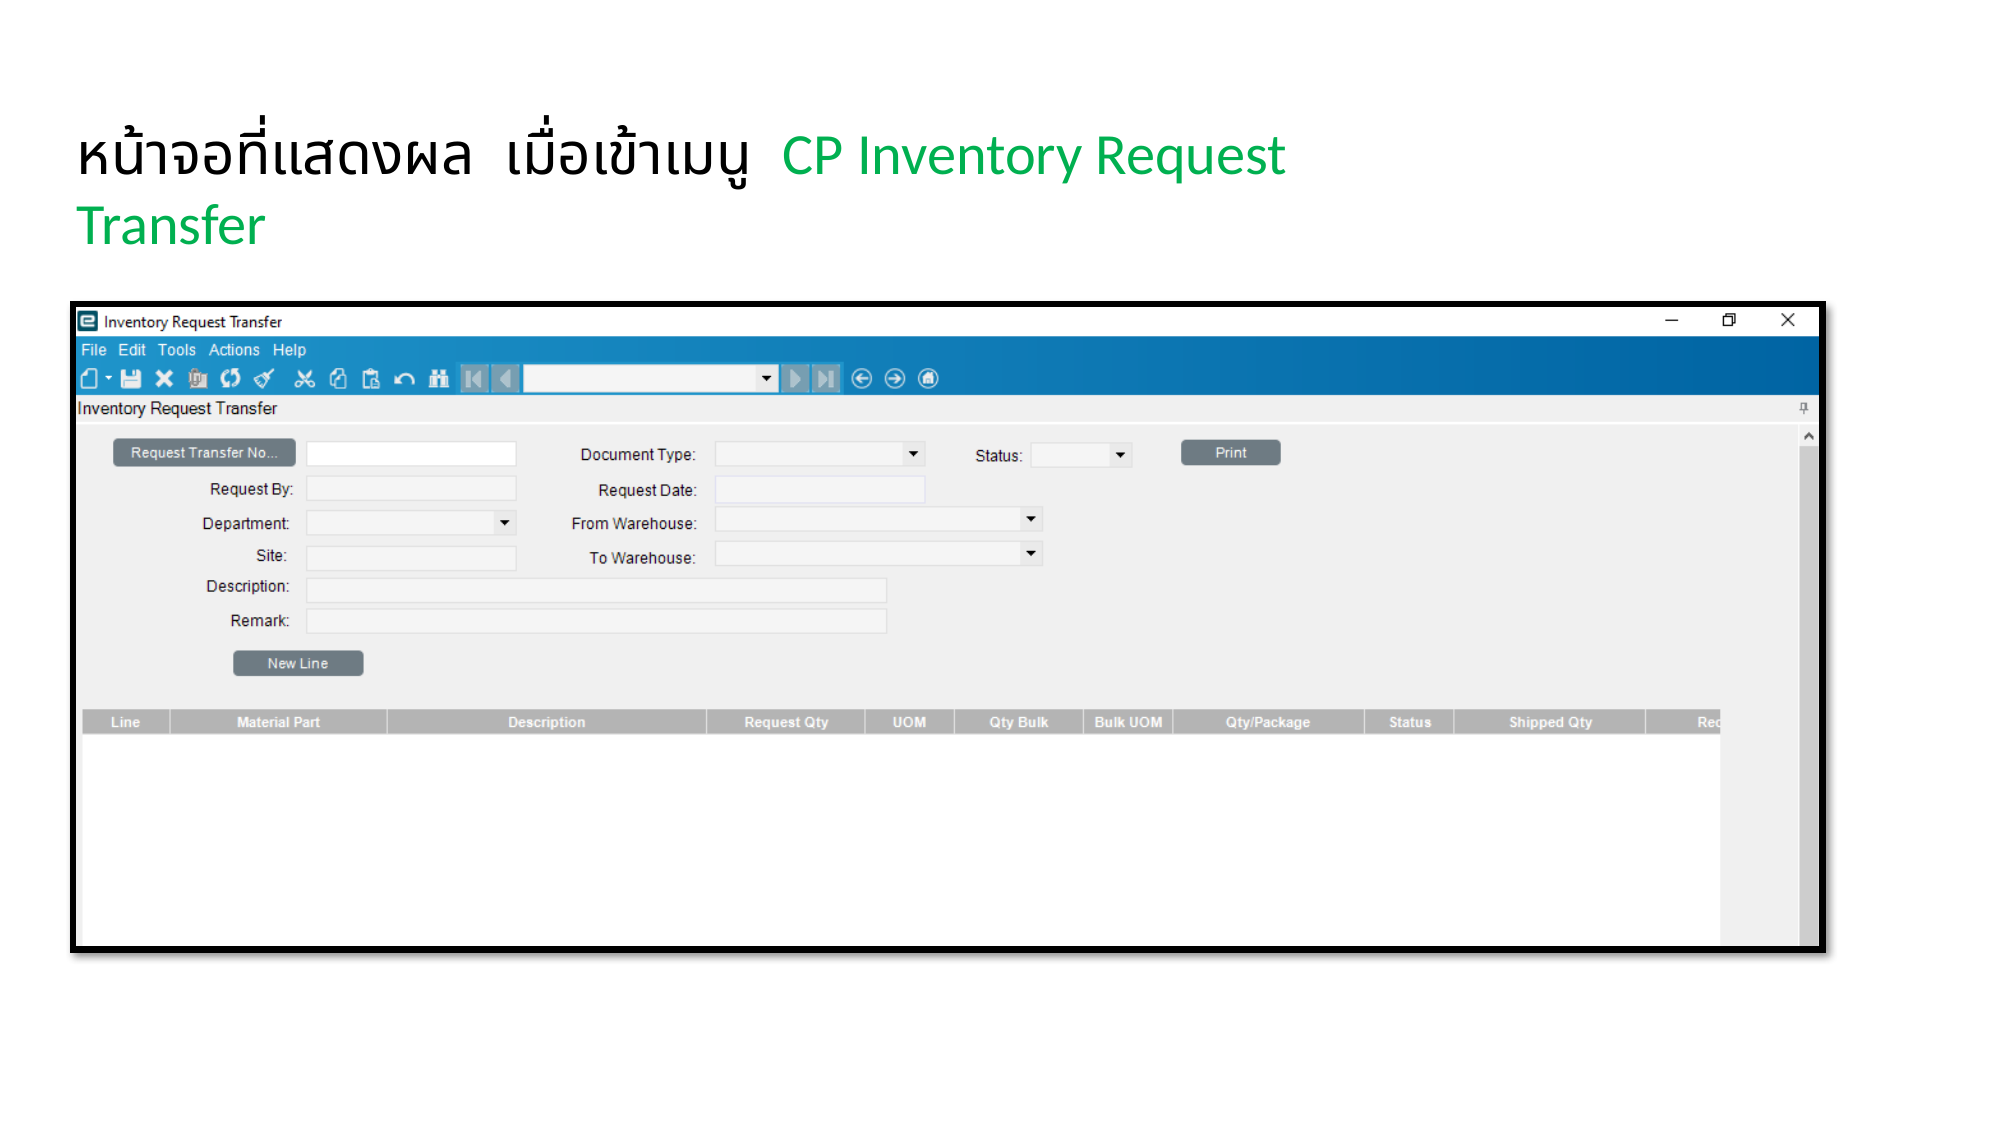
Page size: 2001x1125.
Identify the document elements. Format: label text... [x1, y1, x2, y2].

text_box หน้าจอที่แสดงผล เมื่อเข้าเมนู CP Inventory Request Transfer [62, 108, 1471, 264]
picture [75, 307, 1820, 947]
